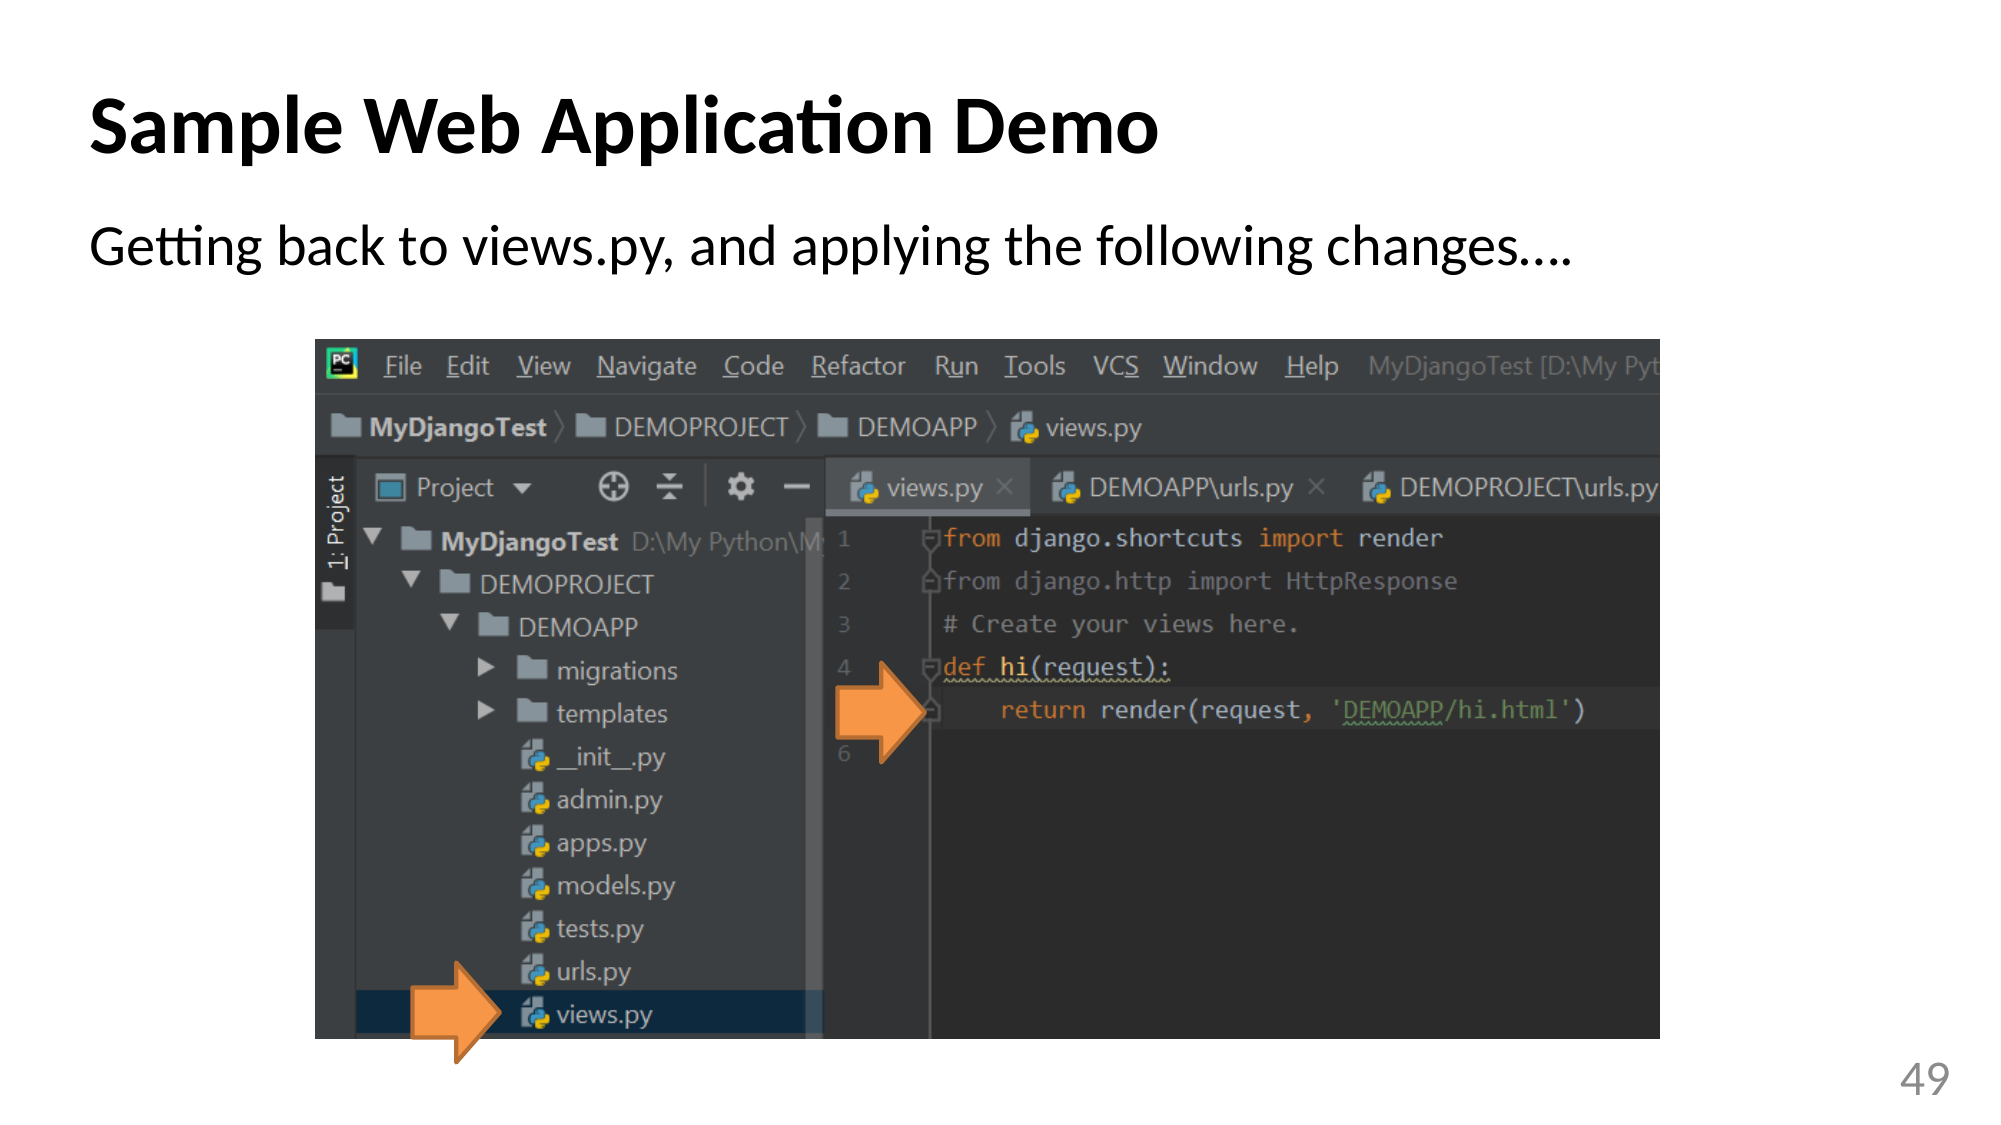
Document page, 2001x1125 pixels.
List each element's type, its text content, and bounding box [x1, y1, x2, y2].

text_box [454, 1047, 473, 1065]
text_box Getting back to views.py, and applying the following changes…. [75, 200, 1900, 285]
slide_number 49 [1875, 1043, 1975, 1107]
picture [315, 339, 1660, 1039]
text_box Sample Web Application Demo [74, 62, 1875, 178]
